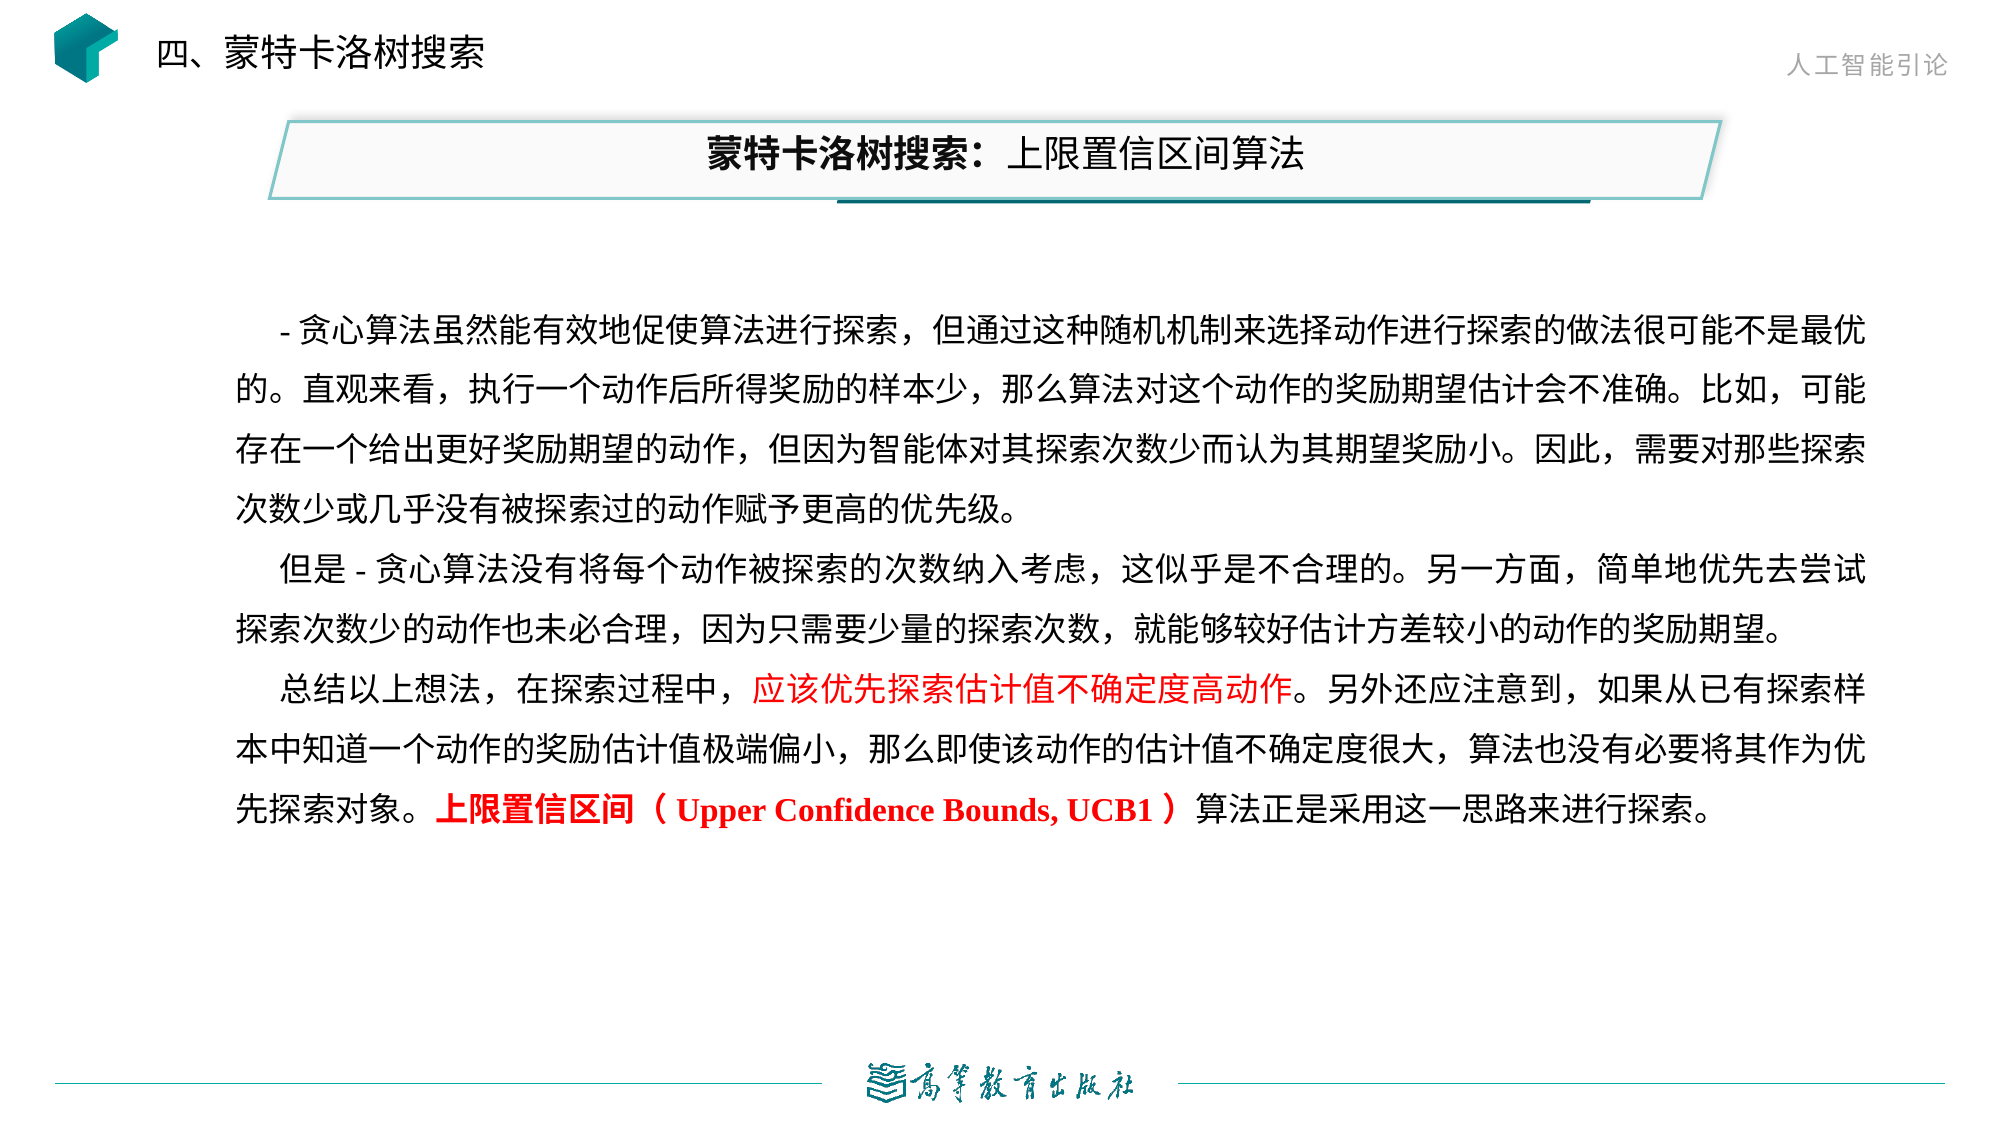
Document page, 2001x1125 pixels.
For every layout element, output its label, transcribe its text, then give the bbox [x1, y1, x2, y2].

text_box [999, 415, 2000, 491]
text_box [269, 121, 1721, 204]
text_box 四、蒙特卡洛树搜索 [141, 21, 501, 81]
picture [867, 1063, 1133, 1103]
